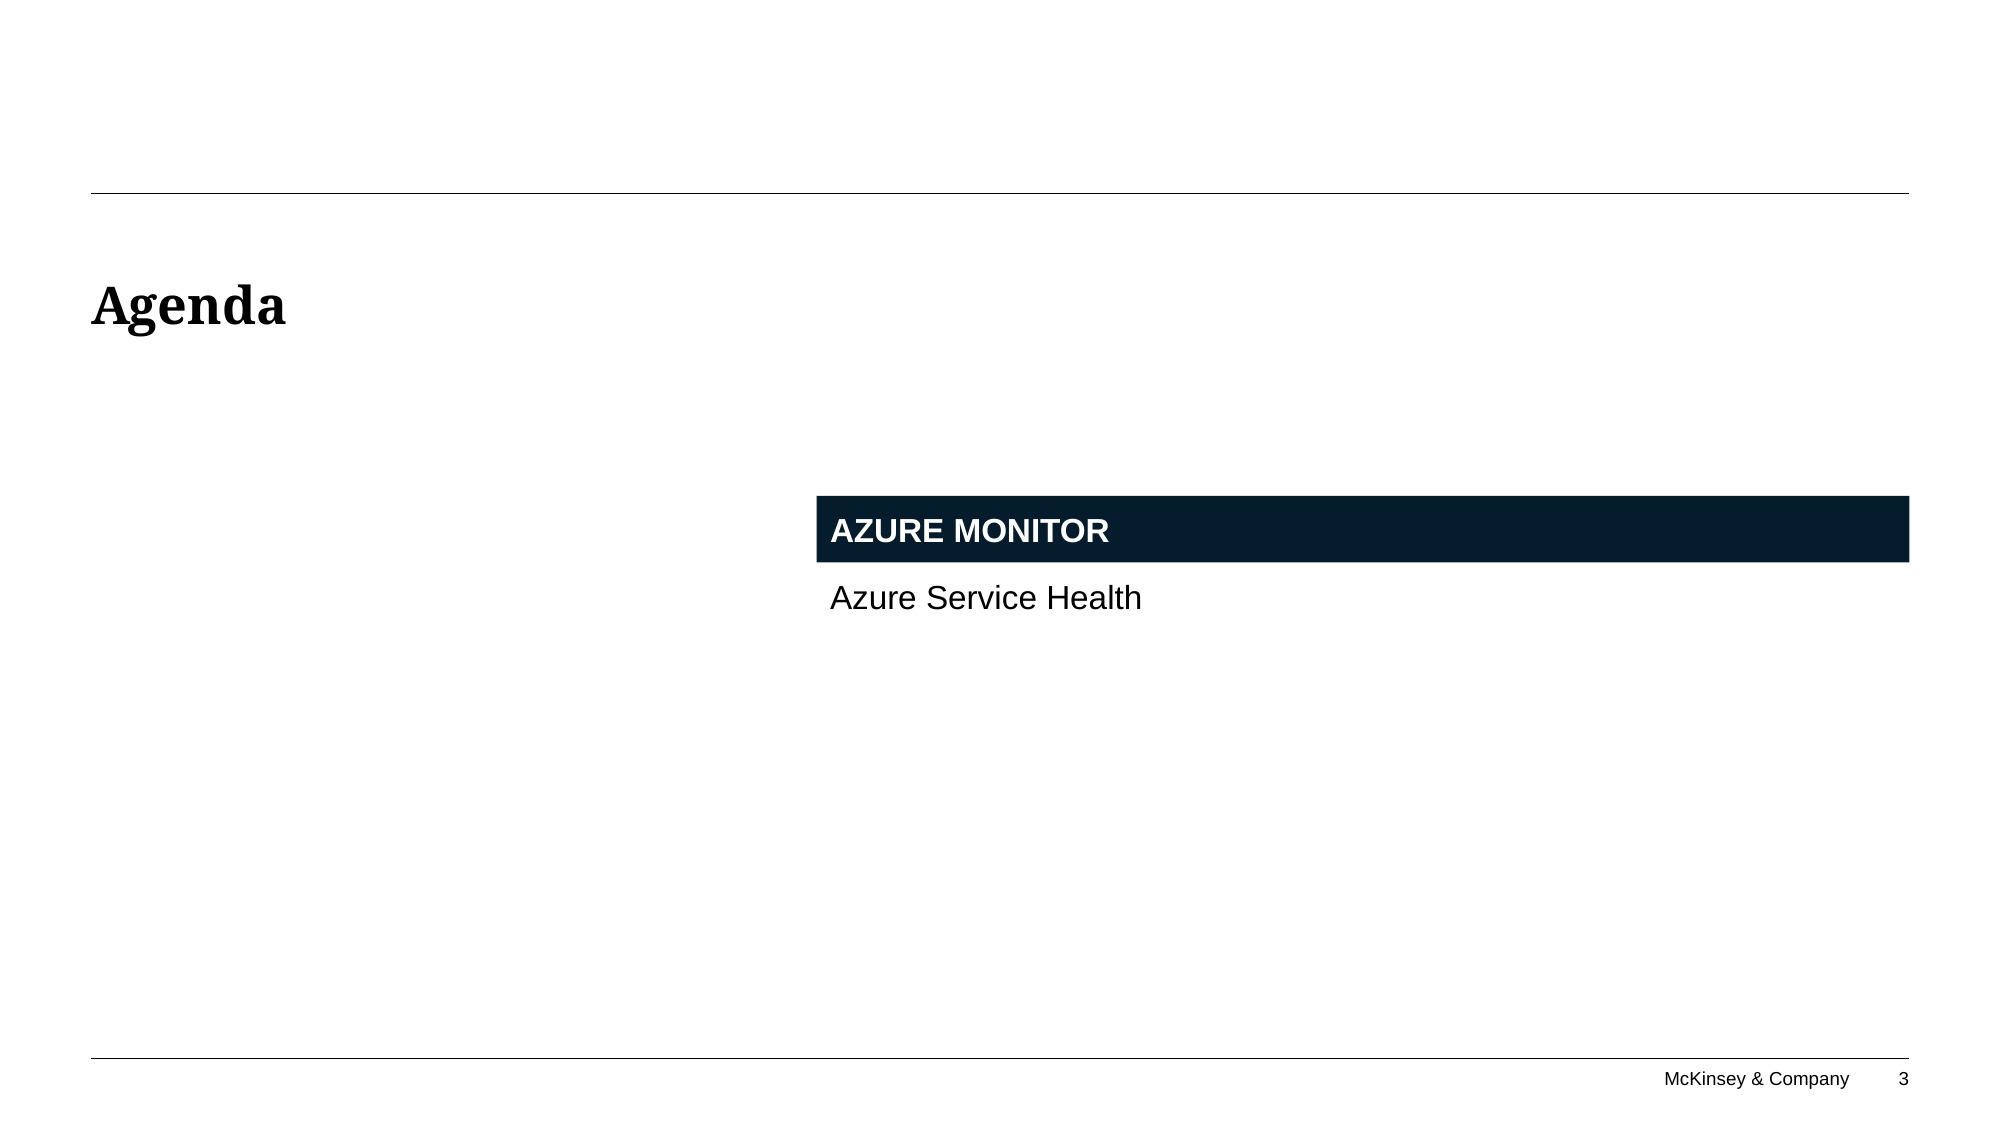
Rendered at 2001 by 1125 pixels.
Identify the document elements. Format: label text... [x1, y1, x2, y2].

title Agenda [91, 279, 717, 468]
text_box Azure Service Health [816, 562, 1910, 630]
text_box Azure Monitor [816, 495, 1910, 562]
